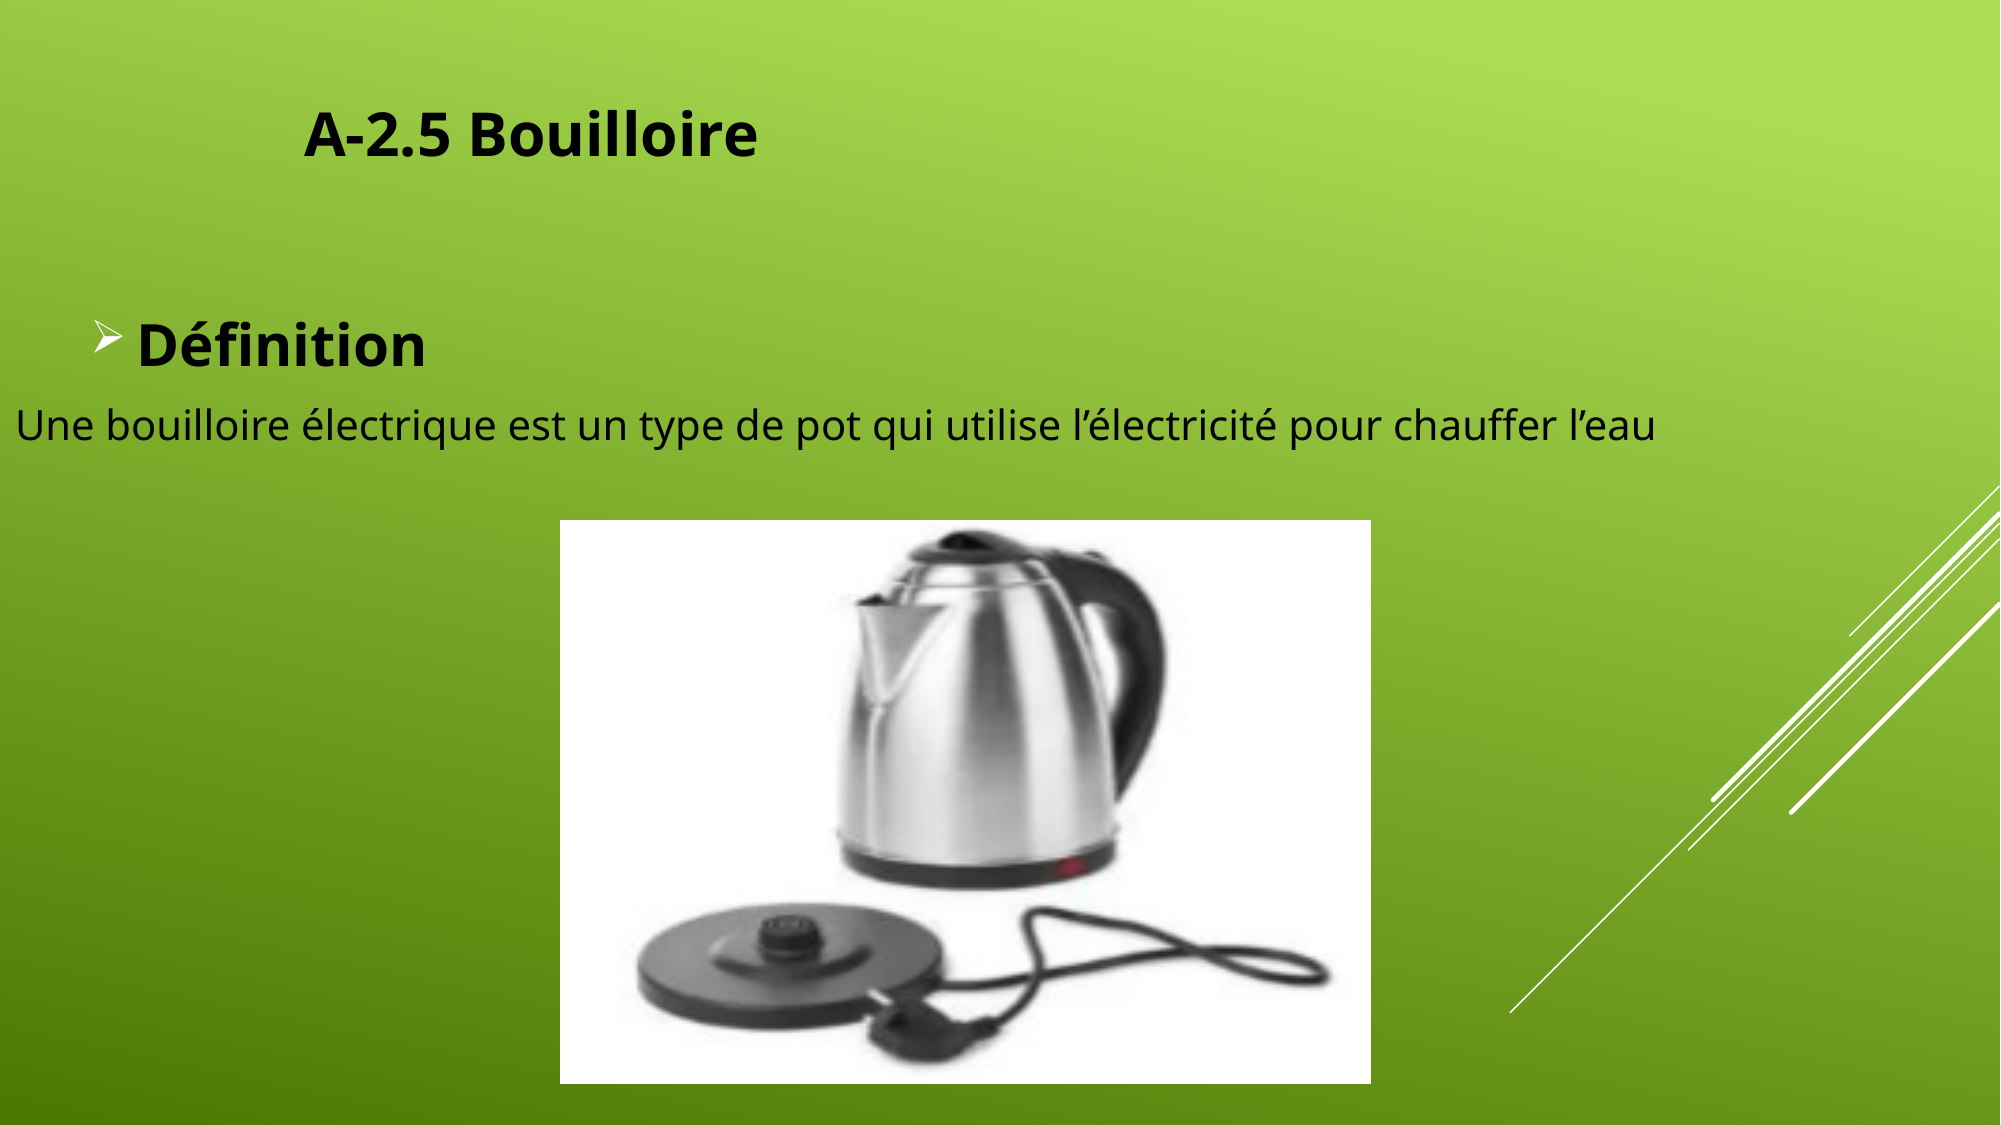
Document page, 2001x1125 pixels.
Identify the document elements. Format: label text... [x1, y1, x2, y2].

picture [560, 520, 1371, 1084]
title A-2.5 Bouilloire [289, 87, 1752, 193]
list Définition Une bouilloire électrique est un type de pot qui utilise l’électricité pour chauffer l’eau [0, 193, 1888, 1125]
